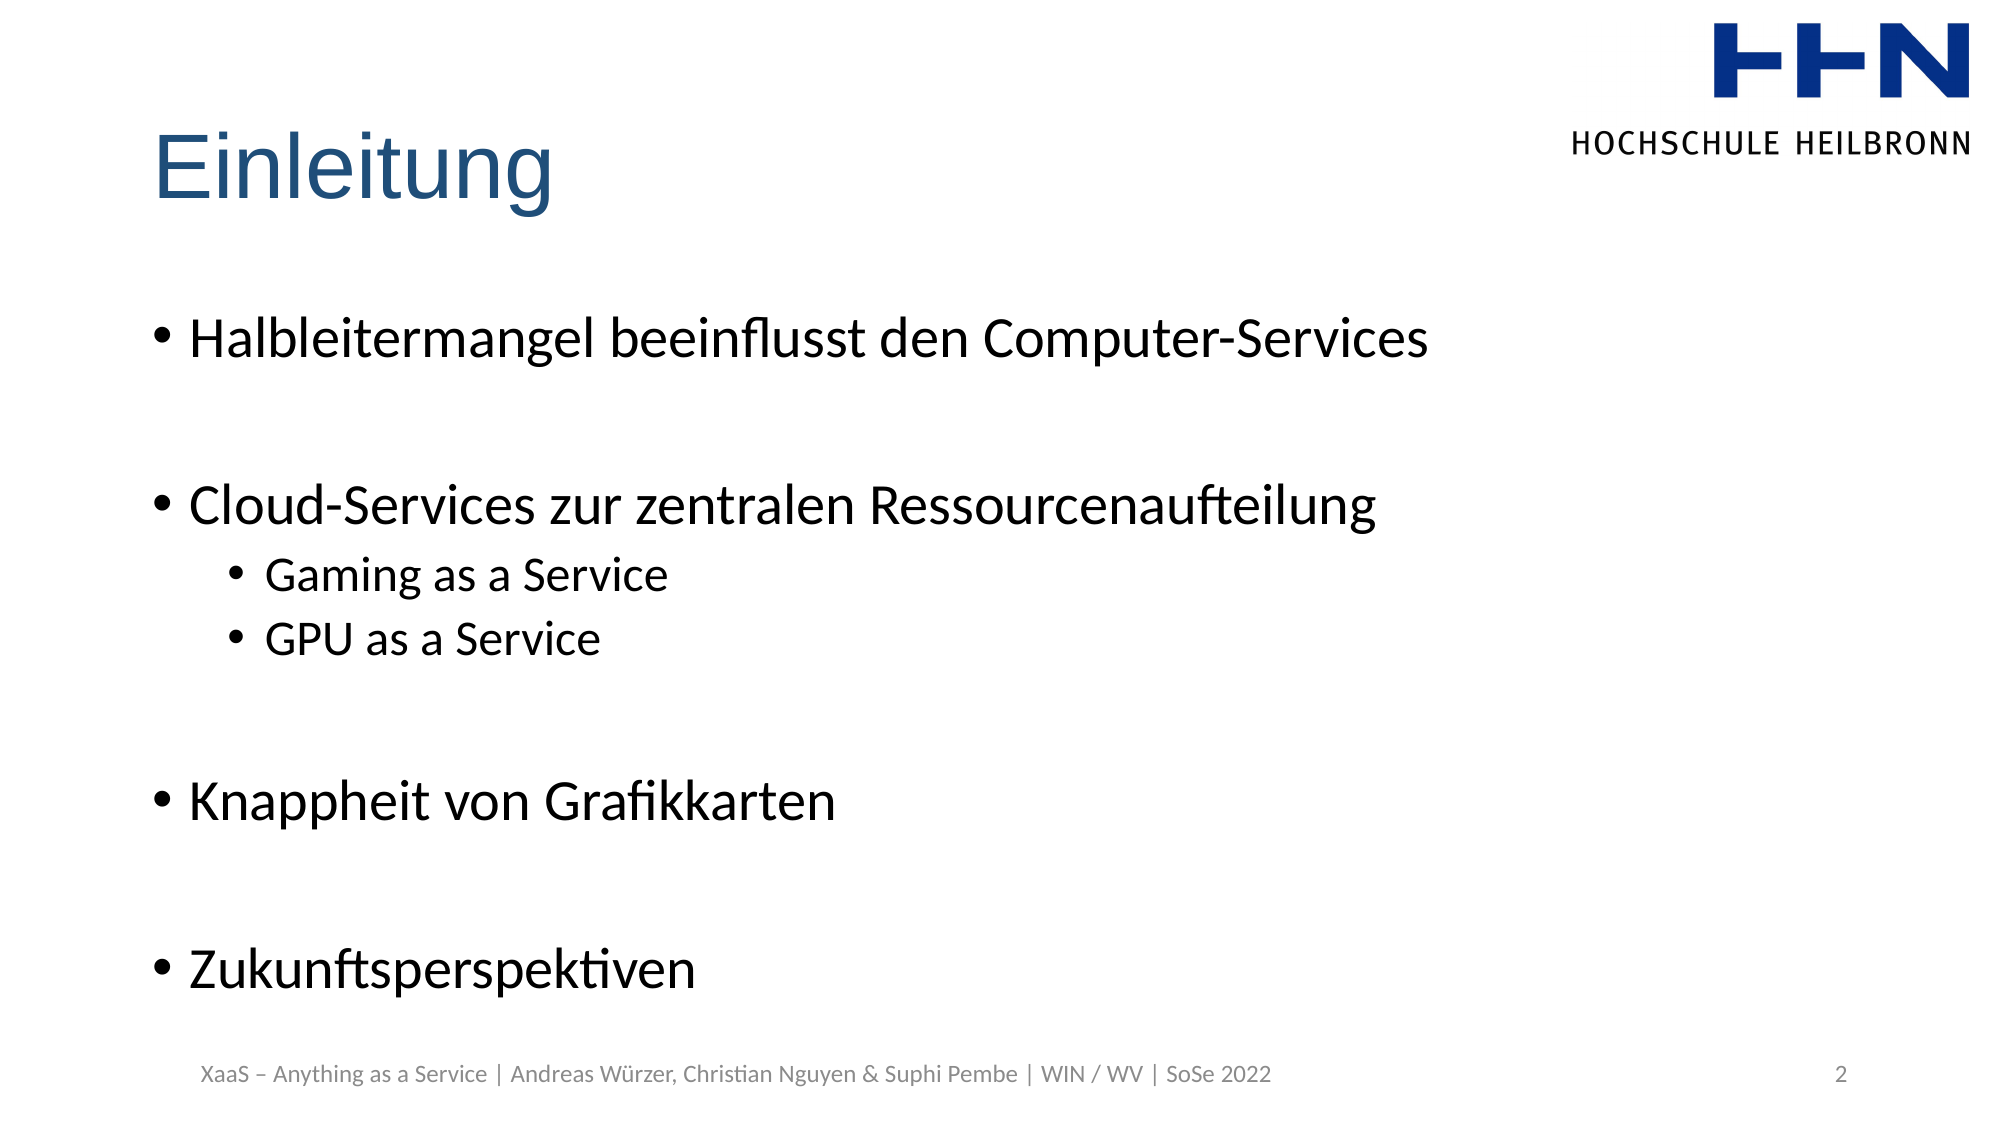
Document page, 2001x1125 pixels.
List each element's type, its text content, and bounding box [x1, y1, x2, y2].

title Einleitung [137, 59, 1863, 278]
slide_number 2 [1412, 1042, 1863, 1103]
footer XaaS – Anything as a Service | Andreas Würzer, Christian Nguyen & Suphi Pembe | WIN / WV | SoSe 2022 [137, 1042, 1338, 1103]
list Halbleitermangel beeinflusst den Computer-Services Cloud-Services zur zentralen Ressourcenaufteilung Gaming as a Service GPU as a Service Knappheit von Grafikkarten Zukunftsperspektiven [137, 299, 1863, 1014]
picture [1572, 22, 1970, 156]
